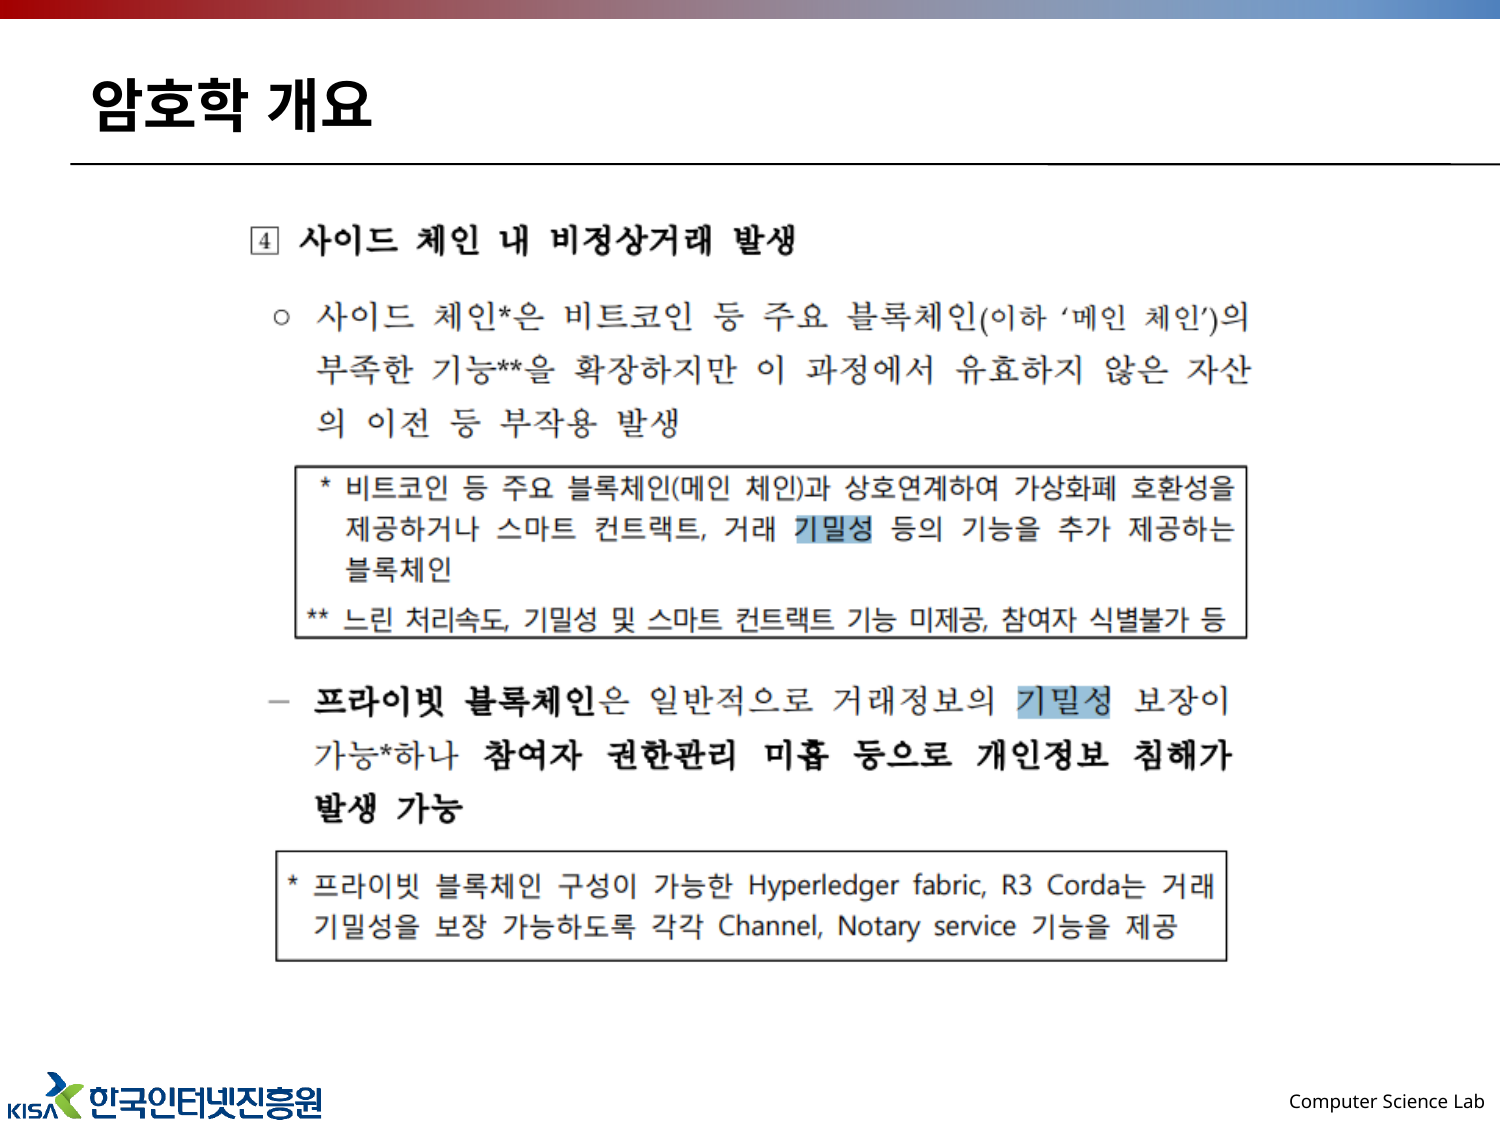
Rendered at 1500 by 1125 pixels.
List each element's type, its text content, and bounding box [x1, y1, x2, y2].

picture [259, 680, 1241, 973]
picture [0, 1066, 327, 1125]
title 암호학 개요 [75, 45, 1477, 164]
picture [240, 219, 1260, 652]
